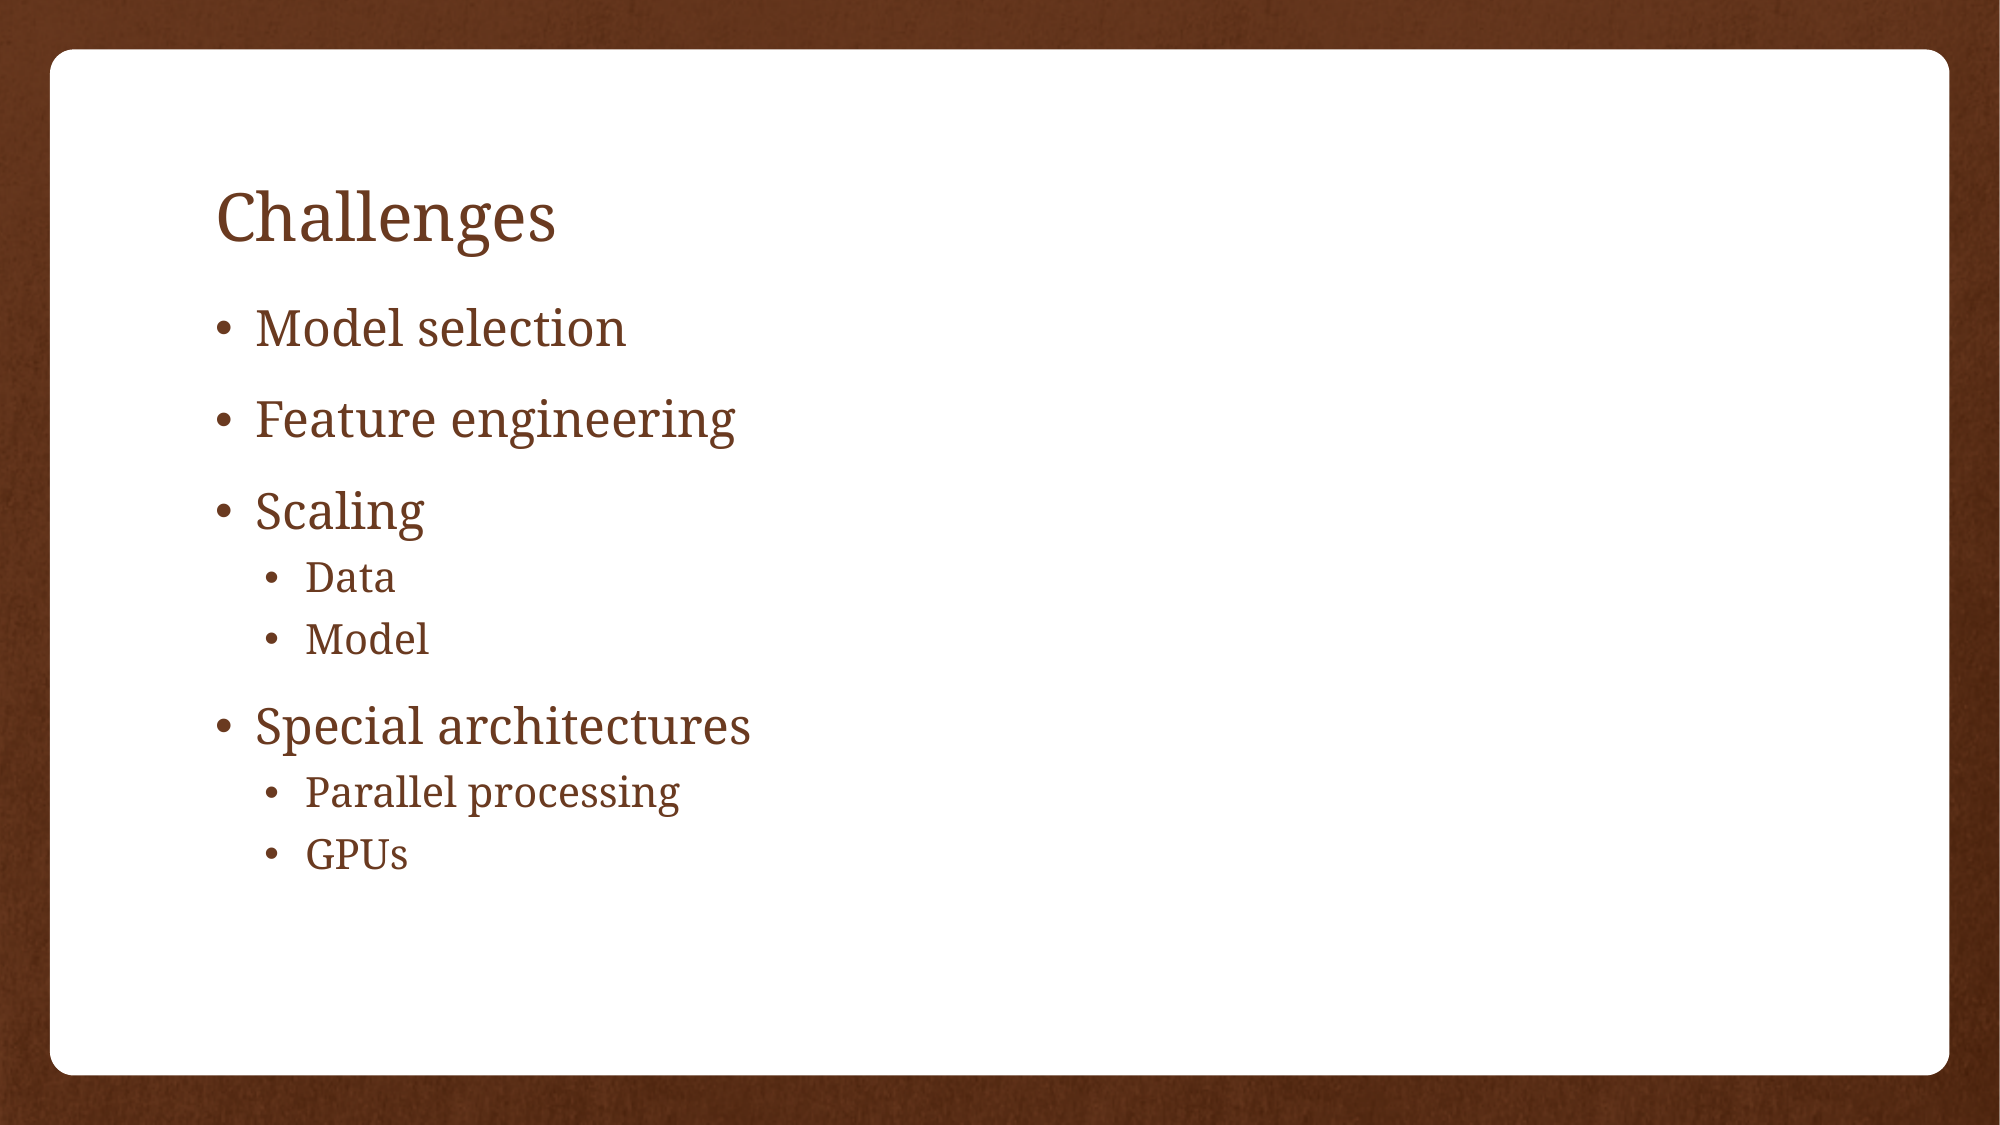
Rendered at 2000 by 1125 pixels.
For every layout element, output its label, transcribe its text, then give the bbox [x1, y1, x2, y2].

list Model selection Feature engineering Scaling Data Model Special architectures Parallel processing GPUs [199, 295, 1800, 996]
title Challenges [199, 70, 1800, 263]
